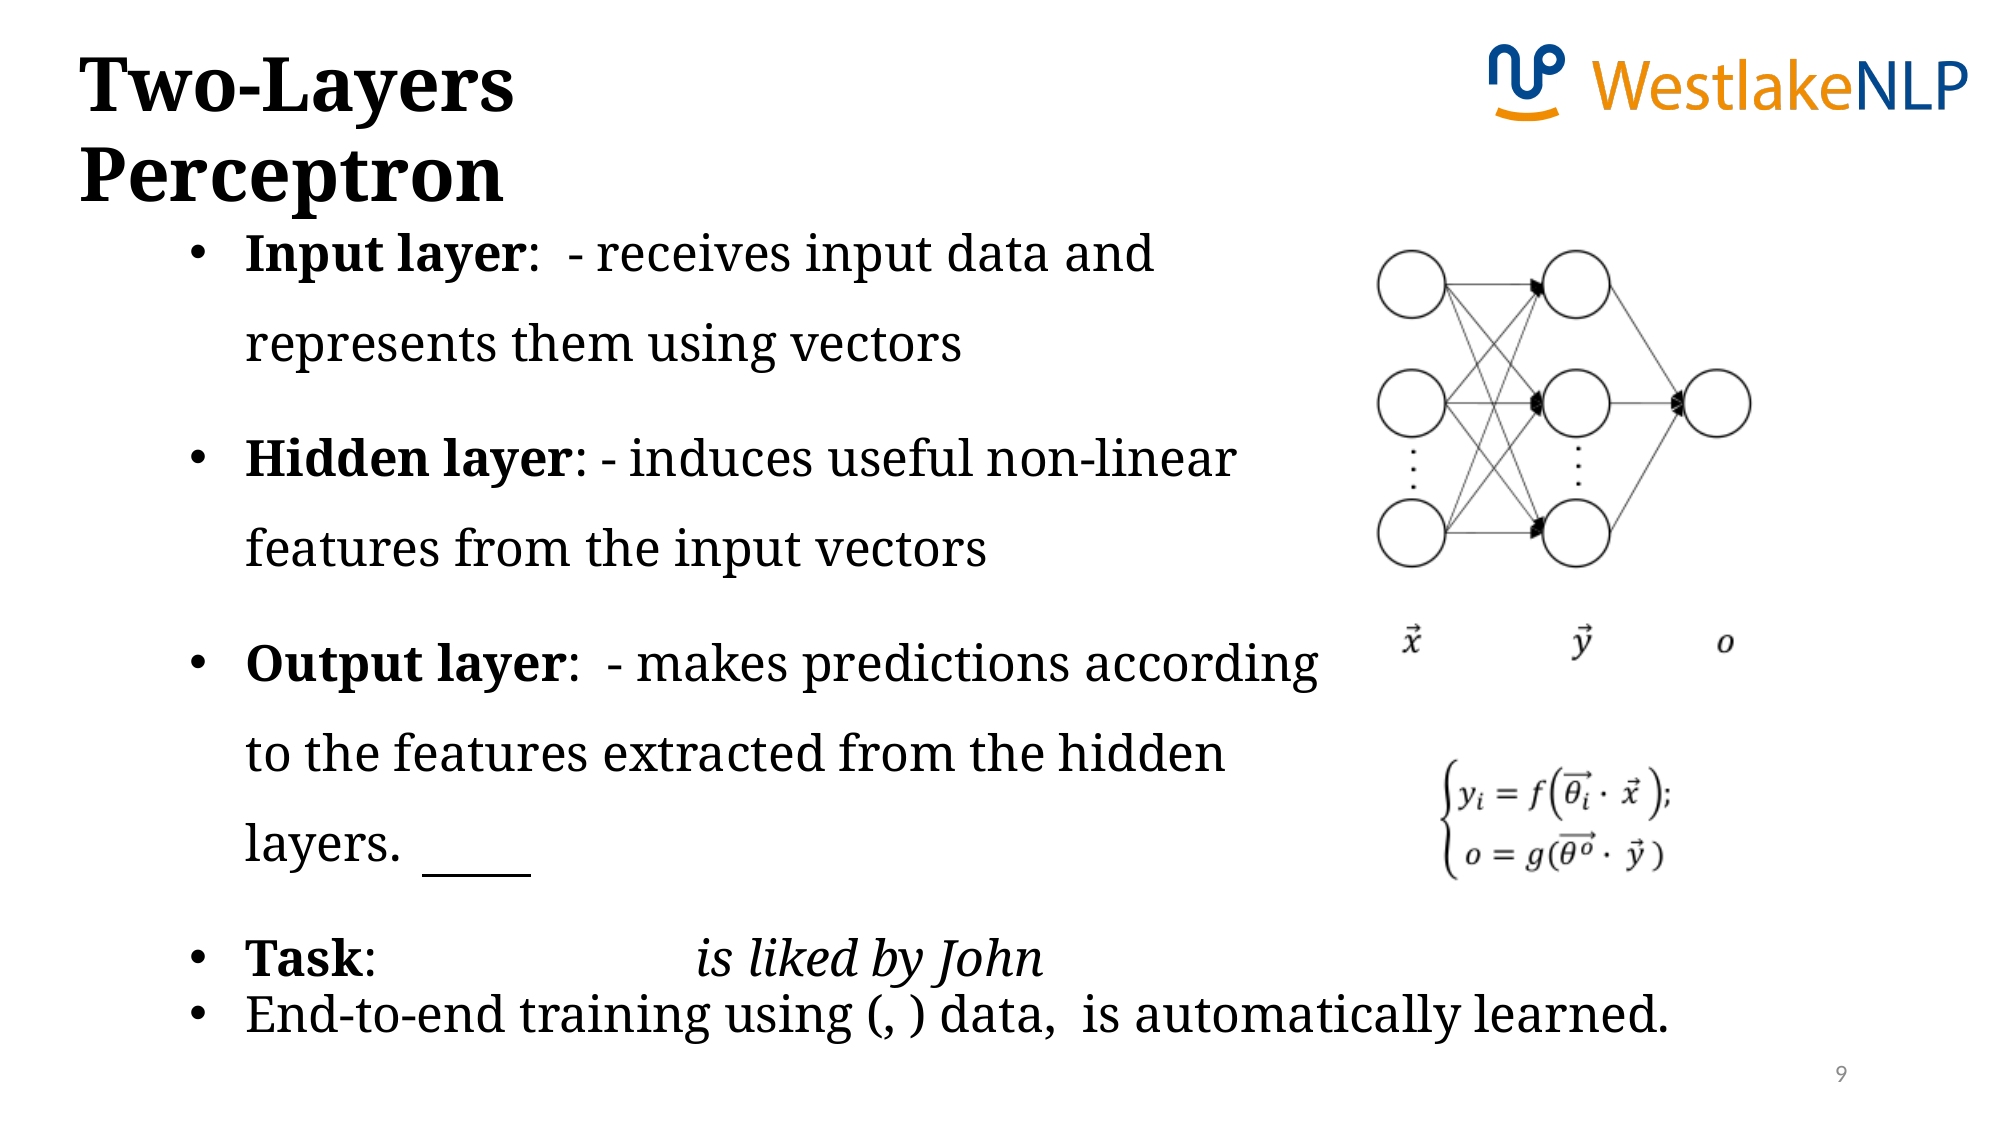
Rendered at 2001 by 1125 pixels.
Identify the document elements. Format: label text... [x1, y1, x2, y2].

picture [1357, 188, 1787, 937]
picture [1459, 0, 2000, 170]
slide_number 9 [1412, 1042, 1863, 1103]
text_box Two-Layers Perceptron [64, 29, 926, 224]
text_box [174, 183, 1335, 903]
